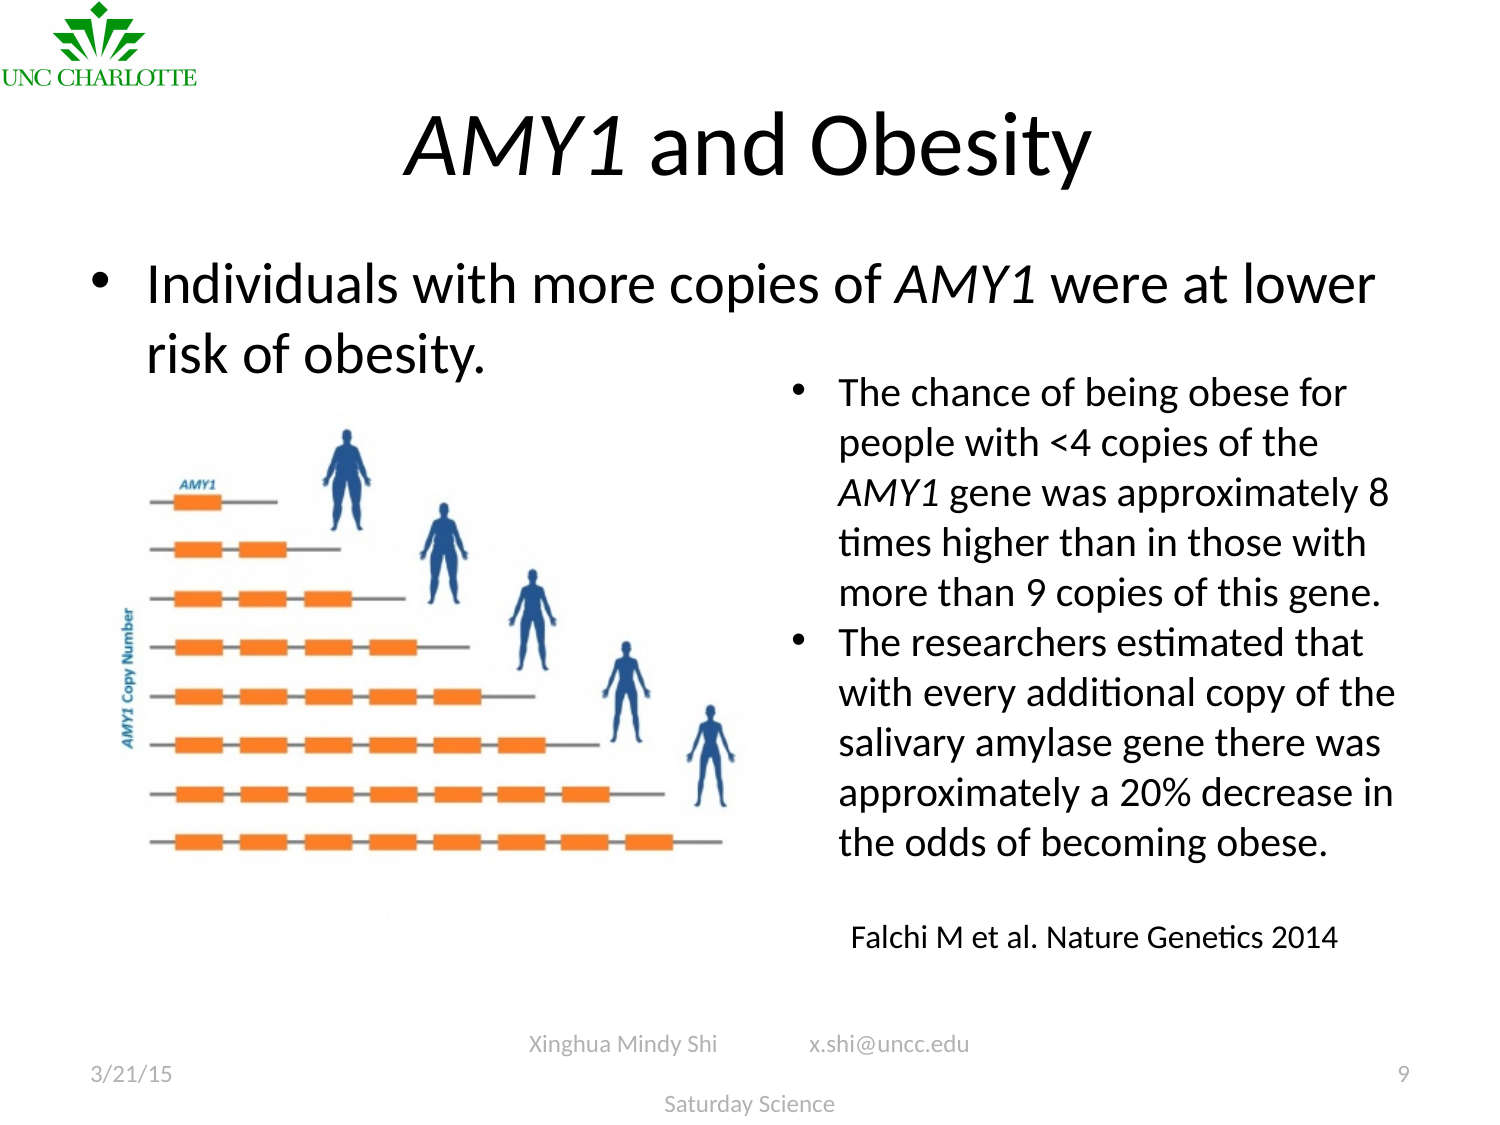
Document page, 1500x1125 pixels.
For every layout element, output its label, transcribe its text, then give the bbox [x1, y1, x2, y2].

slide_number 9 [1074, 1042, 1425, 1103]
picture [0, 0, 201, 90]
picture [99, 412, 763, 964]
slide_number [75, 1042, 425, 1103]
text_box Falchi M et al. Nature Genetics 2014 [836, 912, 1354, 963]
footer Xinghua Mindy Shi x.shi@uncc.edu Saturday Science [512, 1042, 988, 1103]
title AMY1 and Obesity [75, 45, 1425, 233]
text_box The chance of being obese for people with <4 copies of the AMY1 gene was approximately 8 times higher than in those with more than 9 copies of this gene. The researchers estimated that with every additional copy of the salivary amylase gene there was approximately a 20% decrease in the odds of becoming obese. [701, 357, 1440, 912]
list Individuals with more copies of AMY1 were at lower risk of obesity. [75, 237, 1425, 450]
